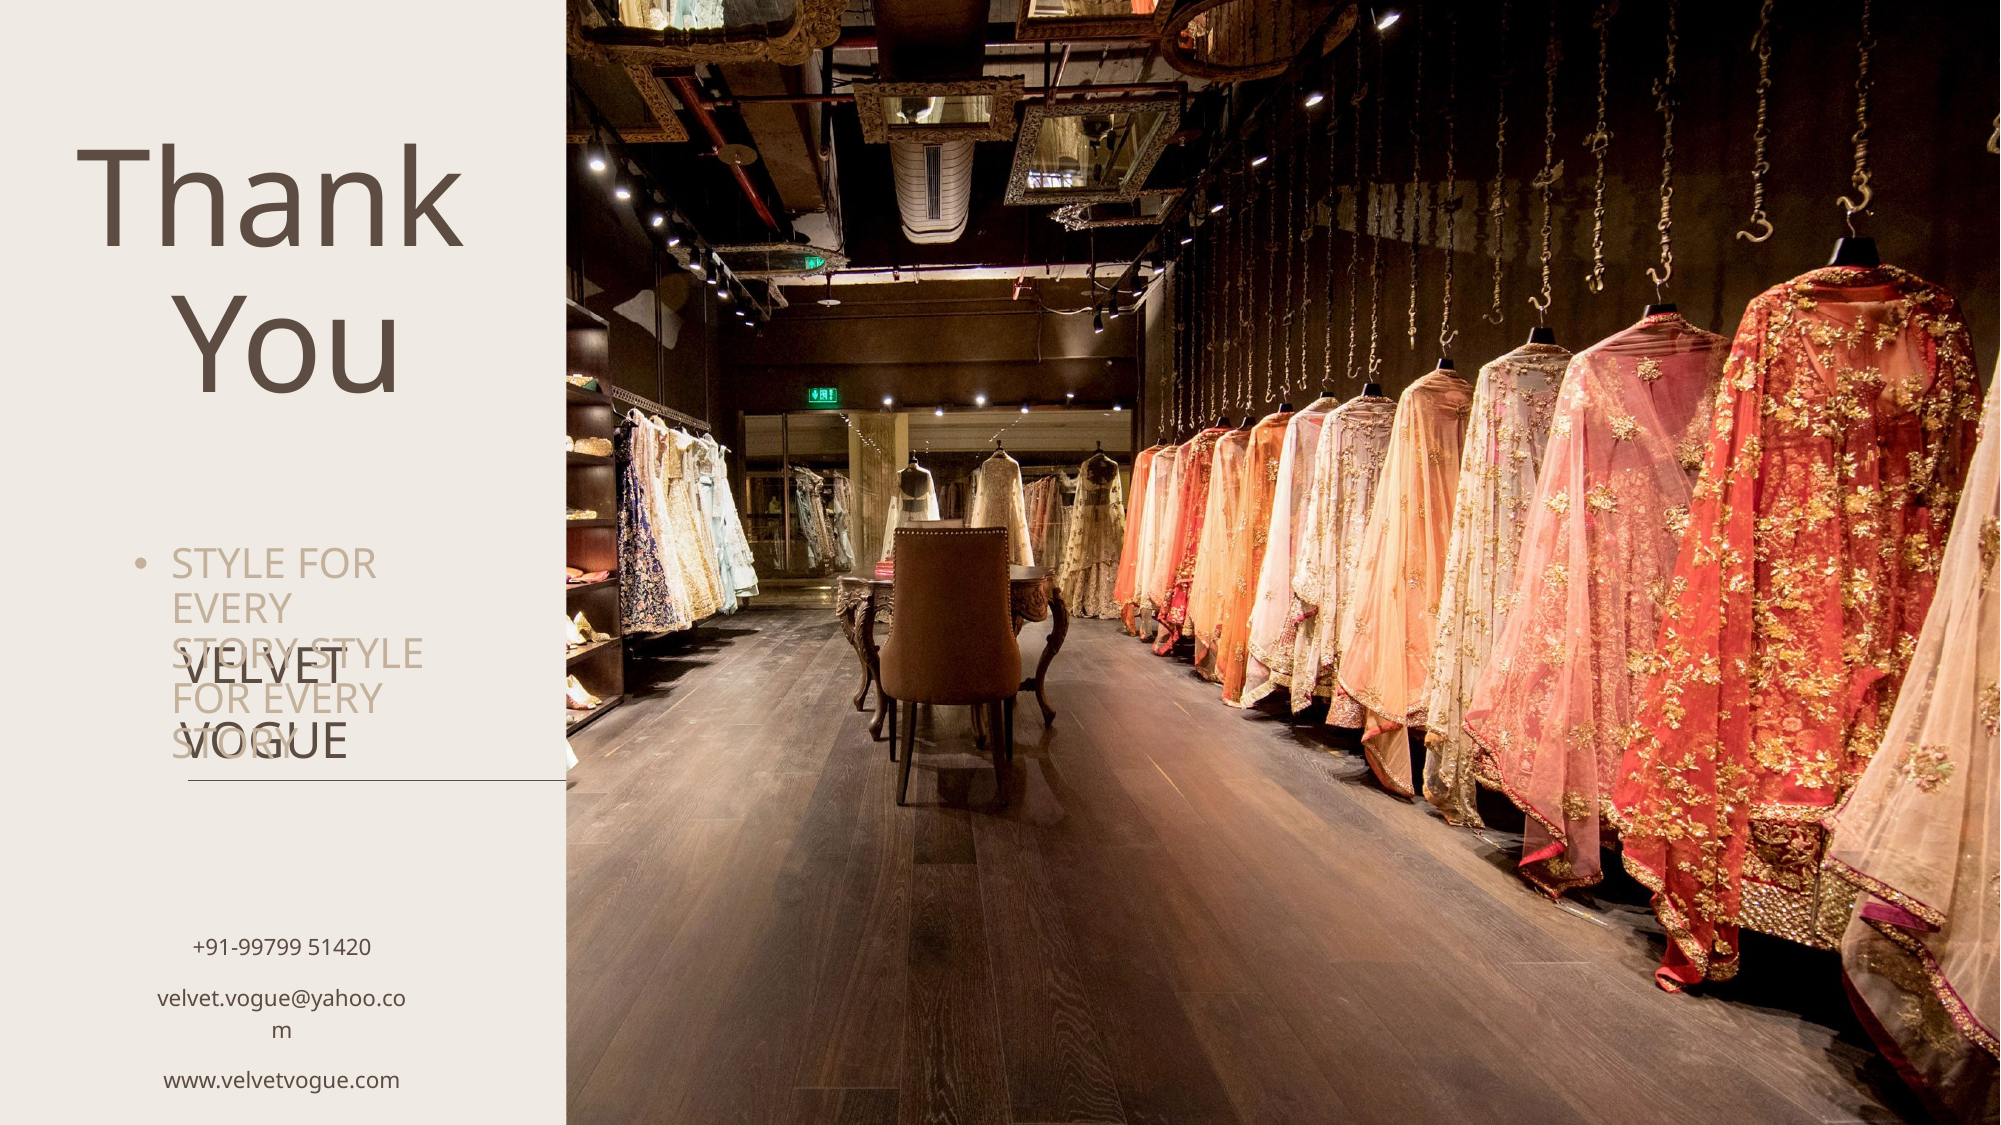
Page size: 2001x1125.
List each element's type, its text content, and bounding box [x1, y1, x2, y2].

list +91-99799 51420 velvet.vogue@yahoo.com www.velvetvogue.com [141, 920, 423, 1104]
picture [566, 0, 2000, 1125]
list STYLE FOR EVERY STORY STYLE FOR EVERY STORY [118, 535, 446, 863]
title Thank You [0, 123, 566, 431]
